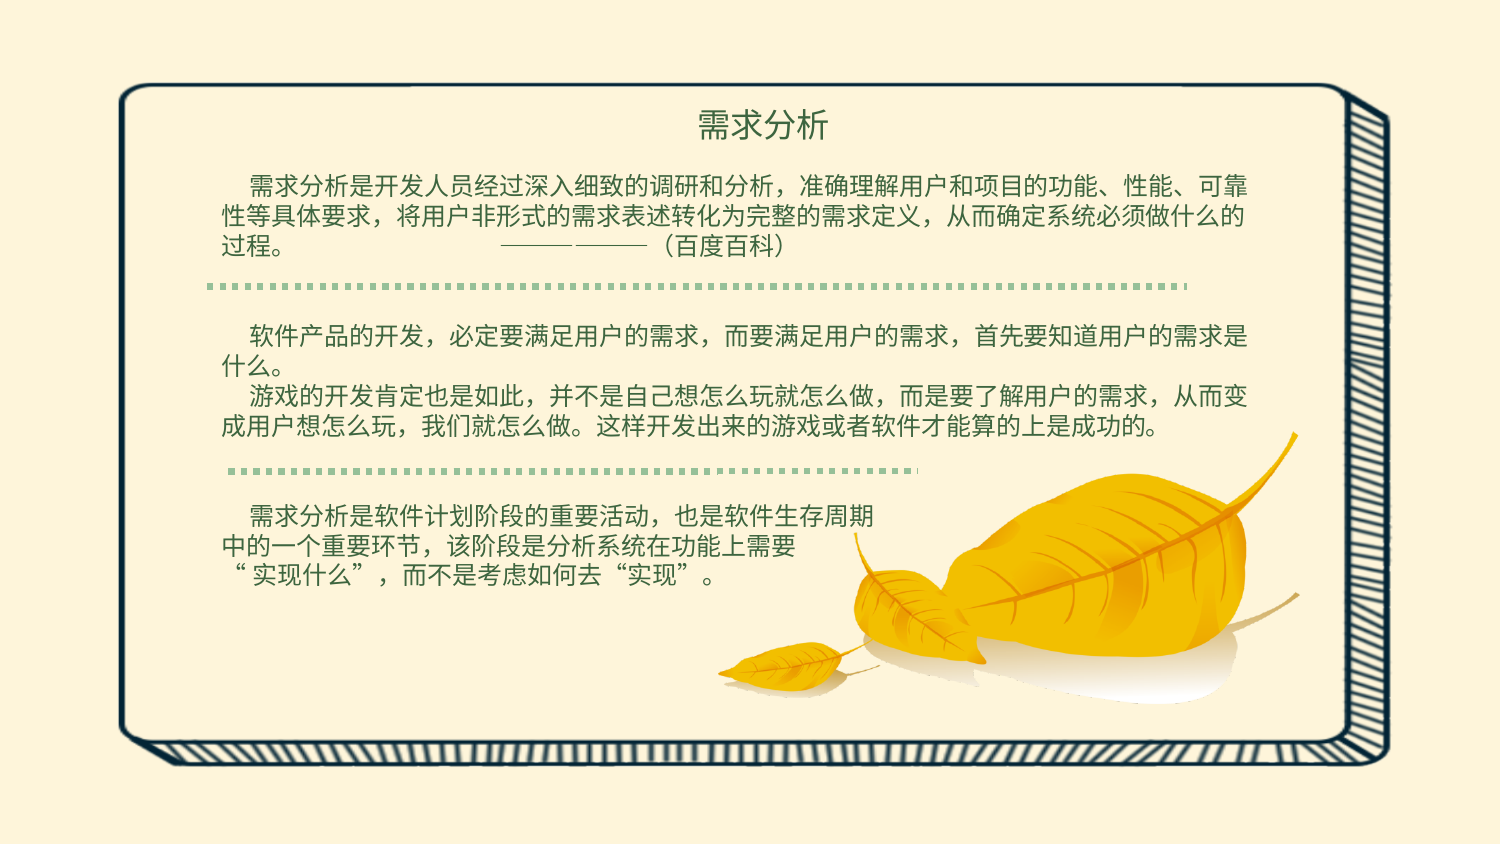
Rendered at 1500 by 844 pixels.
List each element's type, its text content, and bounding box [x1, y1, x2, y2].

picture [70, 0, 1458, 844]
text_box 需求分析是开发人员经过深入细致的调研和分析，准确理解用户和项目的功能、性能、可靠性等具体要求，将用户非形式的需求表述转化为完整的需求定义，从而确定系统必须做什么的过程。 ——————（百度百科） 软件产品的开发，必定要满足用户的需求，而要满足用户的需求，首先要知道用户的需求是什么。 游戏的开发肯定也是如此，并不是自己想怎么玩就怎么做，而是要了解用户的需求，从而变成用户想怎么玩，我们就怎么做。这样开发出来的游戏或者软件才能算的上是成功的。 需求分析是软件计划阶段的重要活动，也是软件生存周期 中的一个重要环节，该阶段是分析系统在功能上需要 “实现什么”，而不是考虑如何去“实现”。 [206, 163, 386, 286]
text_box 需求分析是开发人员经过深入细致的调研和分析，准确理解用户和项目的功能、性能、可靠性等具体要求，将用户非形式的需求表述转化为完整的需求定义，从而确定系统必须做什么的过程。 ——————（百度百科） 软件产品的开发，必定要满足用户的需求，而要满足用户的需求，首先要知道用户的需求是什么。 游戏的开发肯定也是如此，并不是自己想怎么玩就怎么做，而是要了解用户的需求，从而变成用户想怎么玩，我们就怎么做。这样开发出来的游戏或者软件才能算的上是成功的。 需求分析是软件计划阶段的重要活动，也是软件生存周期 中的一个重要环节，该阶段是分析系统在功能上需要 “实现什么”，而不是考虑如何去“实现”。 [206, 293, 386, 598]
text_box 需求分析是开发人员经过深入细致的调研和分析，准确理解用户和项目的功能、性能、可靠性等具体要求，将用户非形式的需求表述转化为完整的需求定义，从而确定系统必须做什么的过程。 ——————（百度百科） 软件产品的开发，必定要满足用户的需求，而要满足用户的需求，首先要知道用户的需求是什么。 游戏的开发肯定也是如此，并不是自己想怎么玩就怎么做，而是要了解用户的需求，从而变成用户想怎么玩，我们就怎么做。这样开发出来的游戏或者软件才能算的上是成功的。 需求分析是软件计划阶段的重要活动，也是软件生存周期 中的一个重要环节，该阶段是分析系统在功能上需要 “实现什么”，而不是考虑如何去“实现”。 [1141, 163, 1272, 430]
